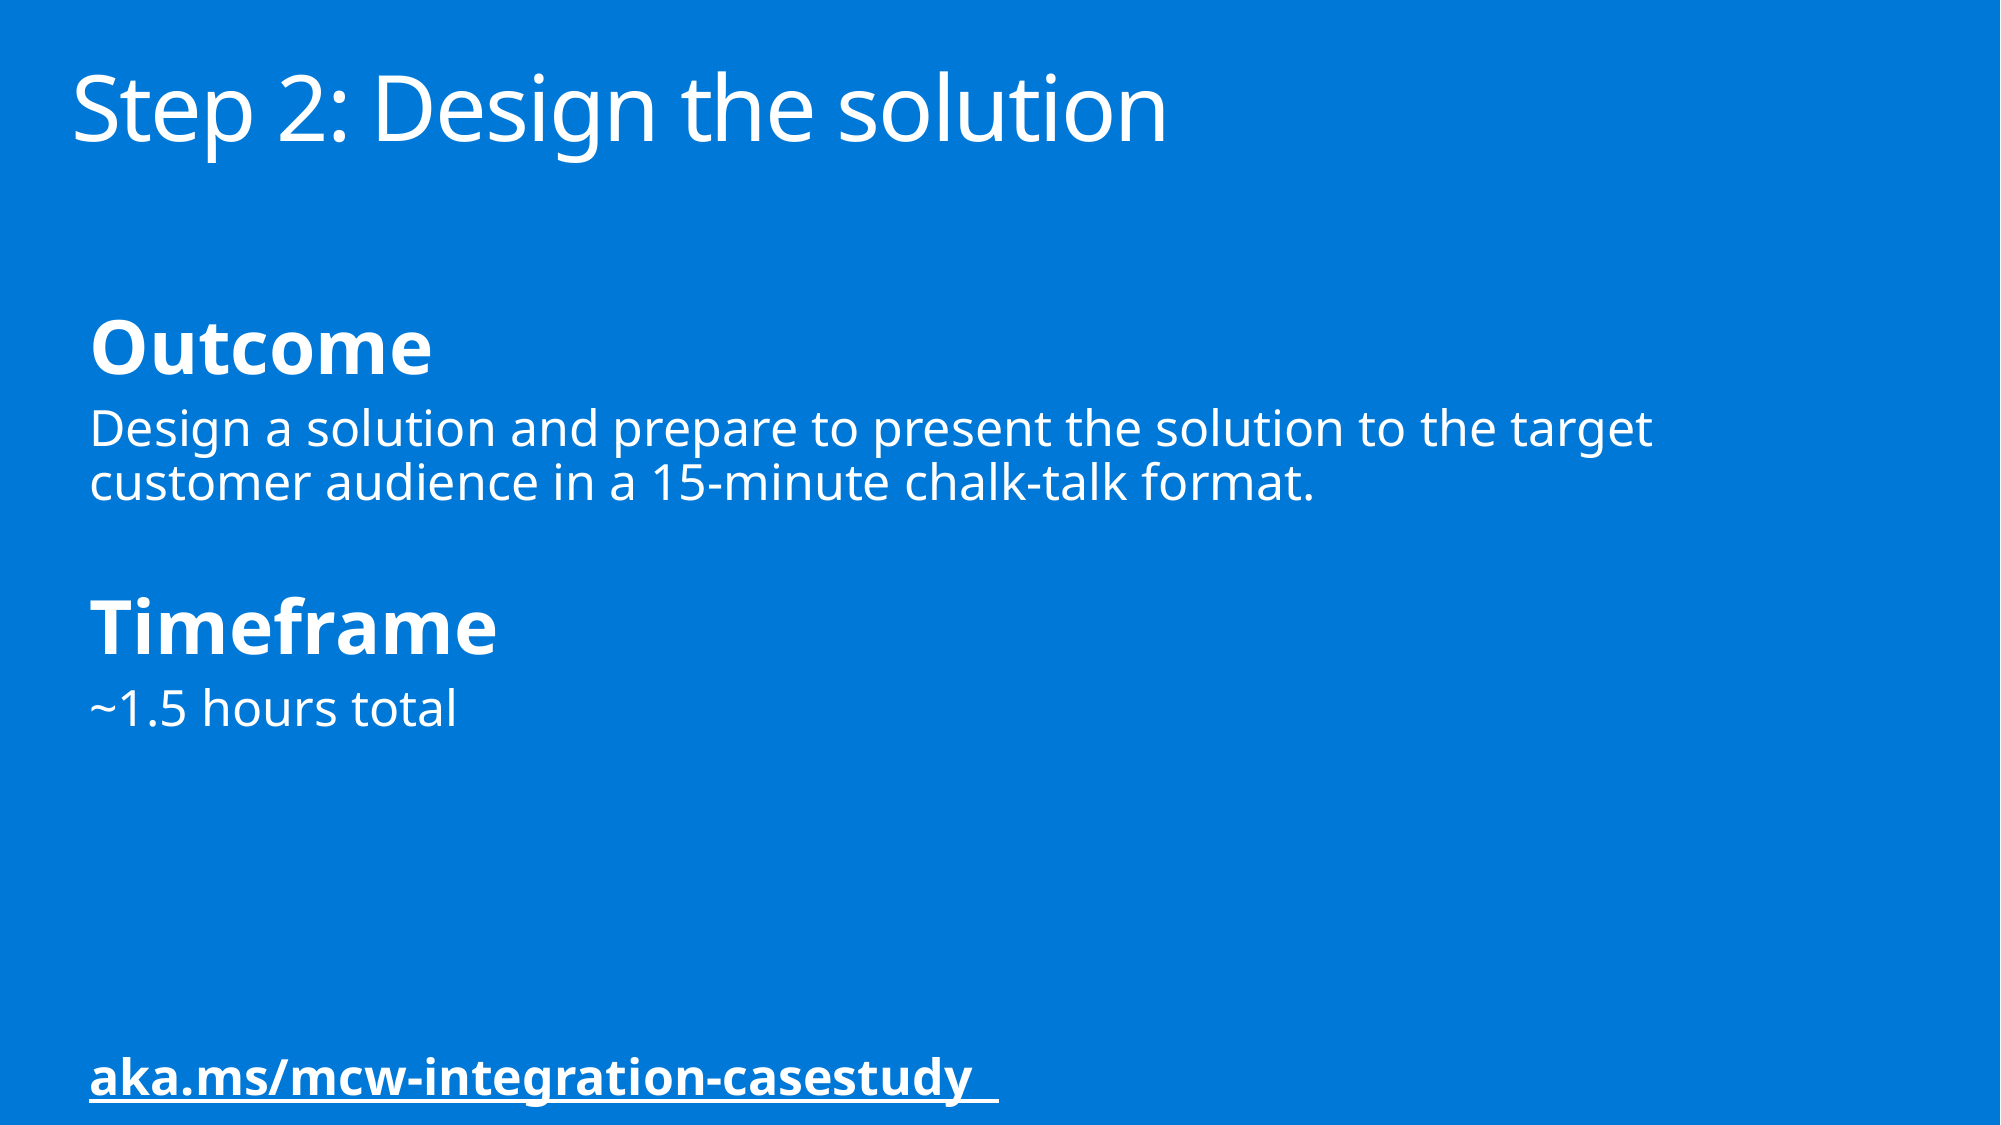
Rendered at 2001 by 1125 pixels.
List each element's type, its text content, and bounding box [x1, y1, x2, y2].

title Step 2: Design the solution [47, 47, 1960, 196]
text_box Outcome Design a solution and prepare to present the solution to the target customer audience in a 15-minute chalk-talk format. Timeframe ~1.5 hours total aka.ms/mcw-integration-casestudy [59, 285, 1807, 1125]
